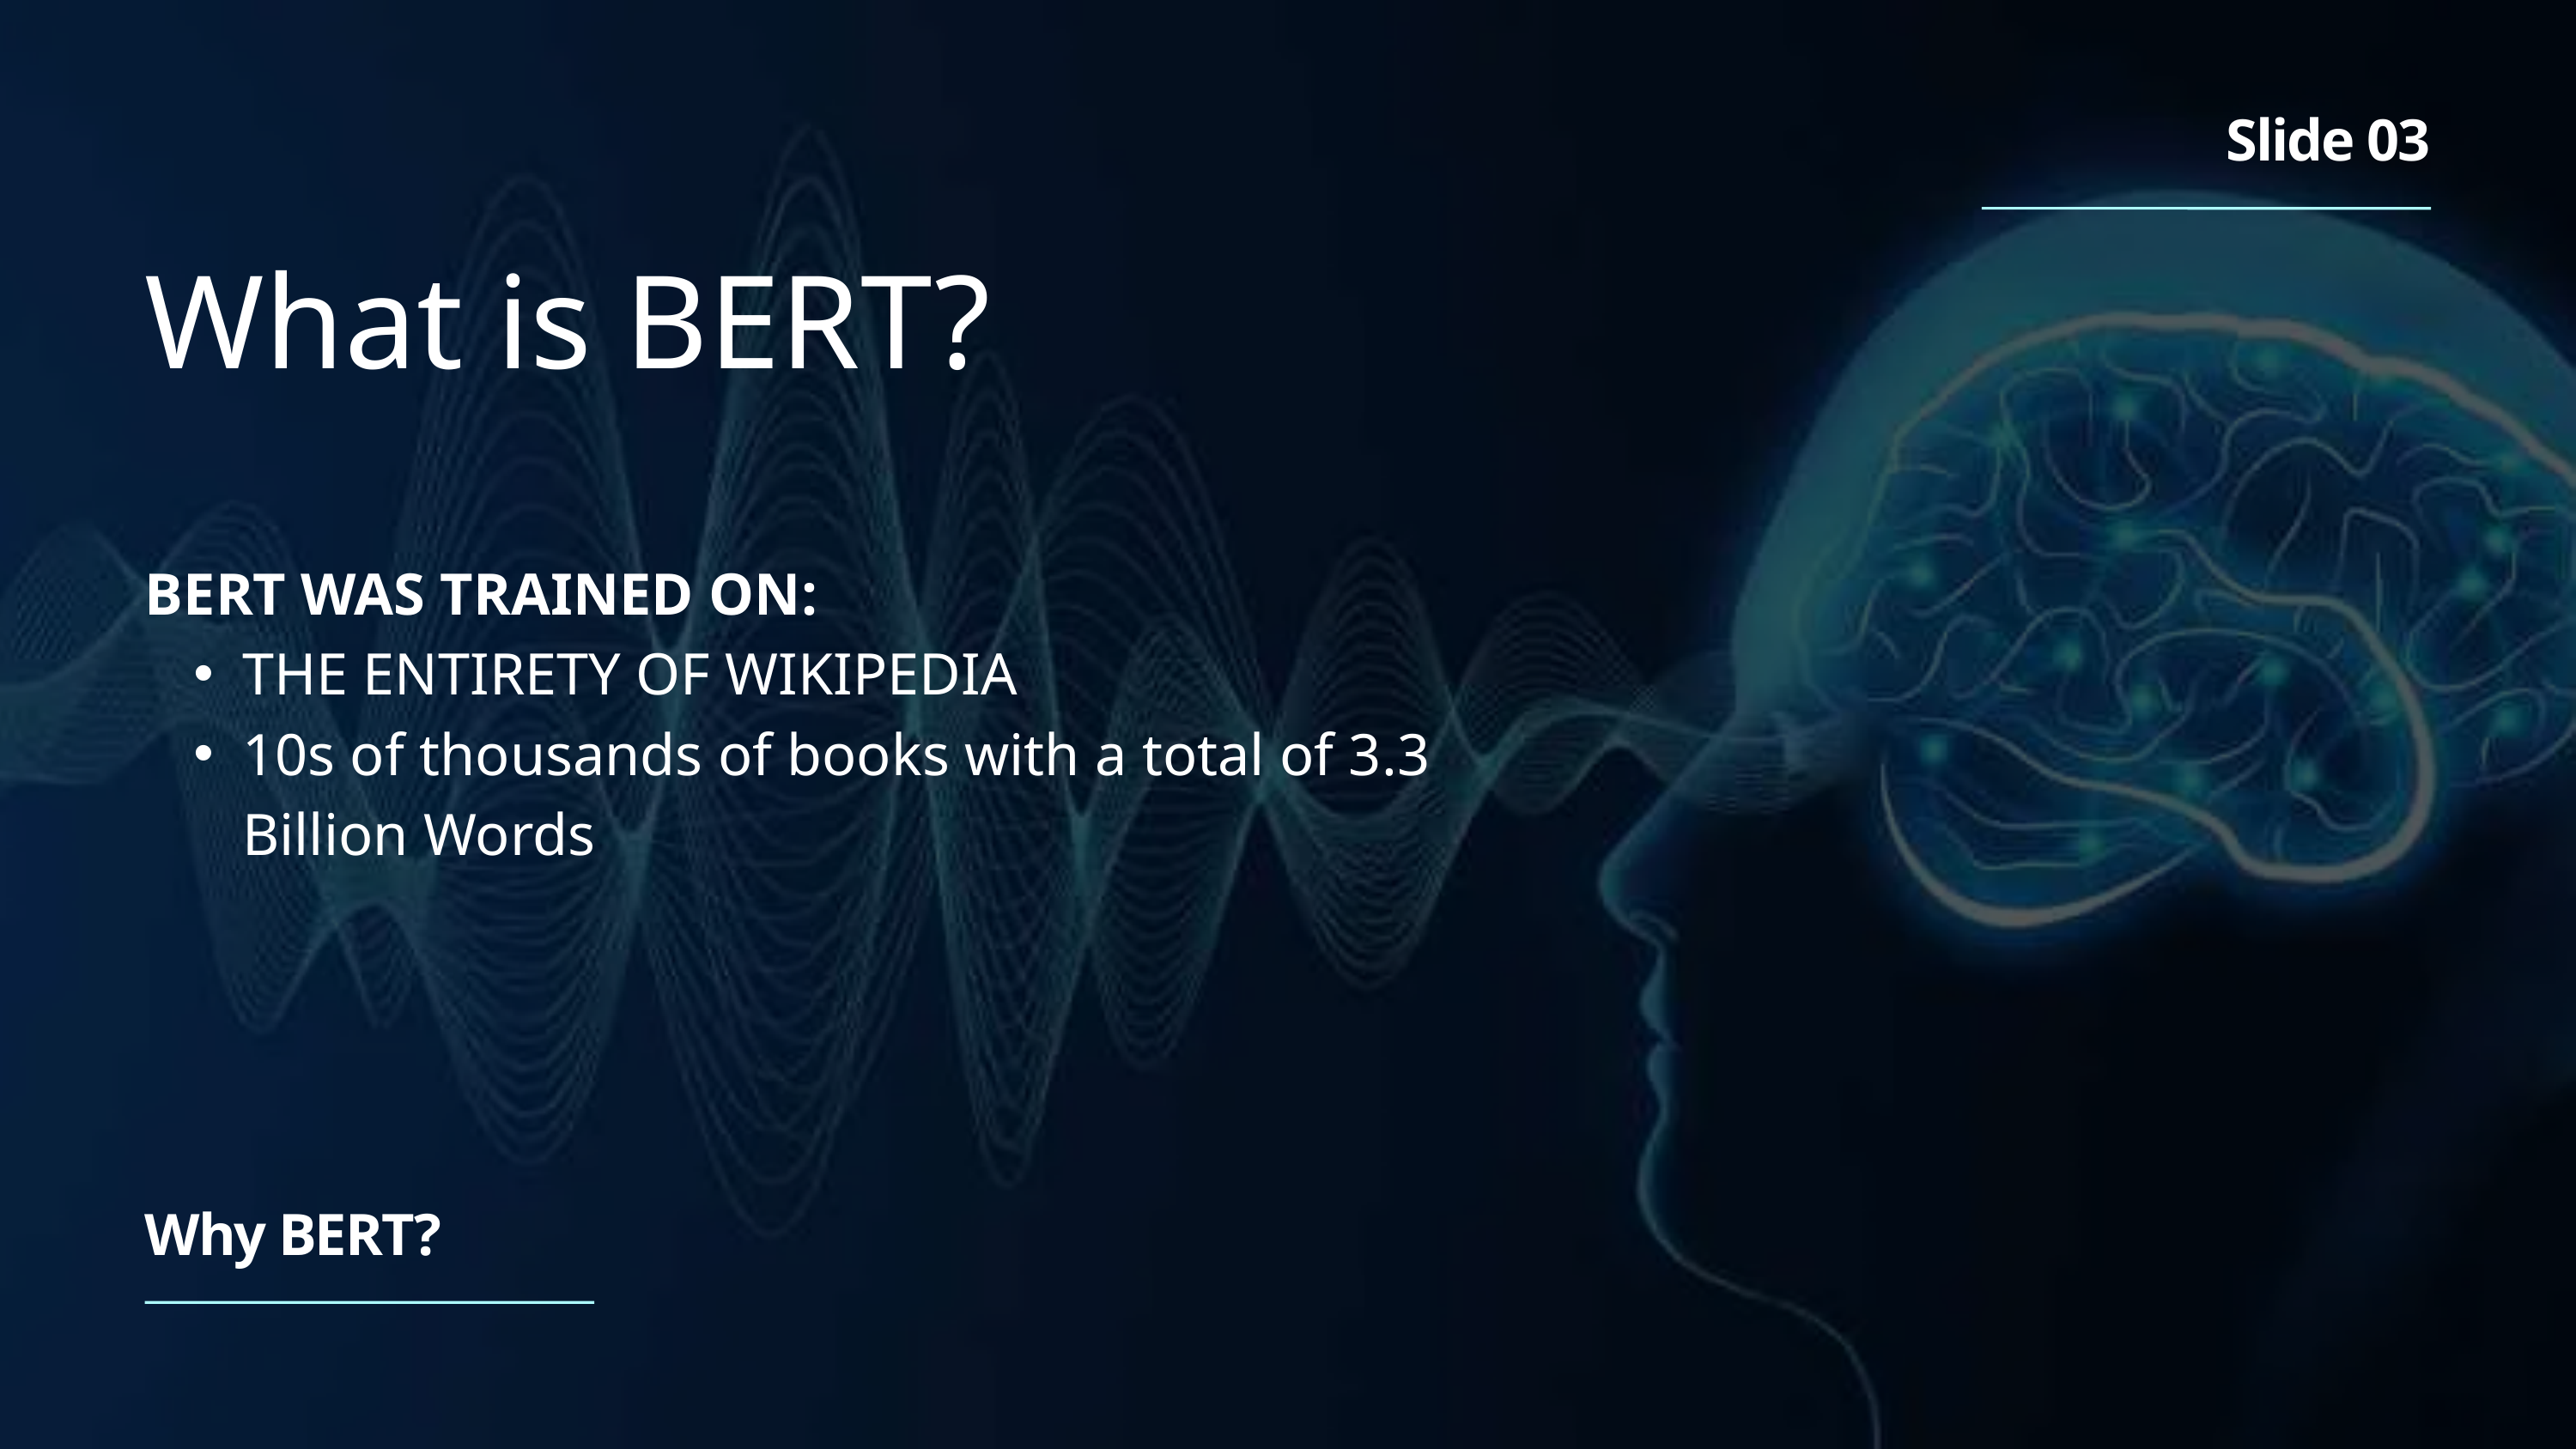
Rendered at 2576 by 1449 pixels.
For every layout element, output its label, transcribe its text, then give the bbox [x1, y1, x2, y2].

text_box Slide 03 [1981, 115, 2432, 173]
text_box Why BERT? [144, 1209, 845, 1267]
text_box What is BERT? [144, 249, 1560, 395]
text_box BERT WAS TRAINED ON: THE ENTIRETY OF WIKIPEDIA 10s of thousands of books with a total of 3.3 Billion Words [144, 546, 1463, 867]
text_box [0, 0, 2576, 1449]
